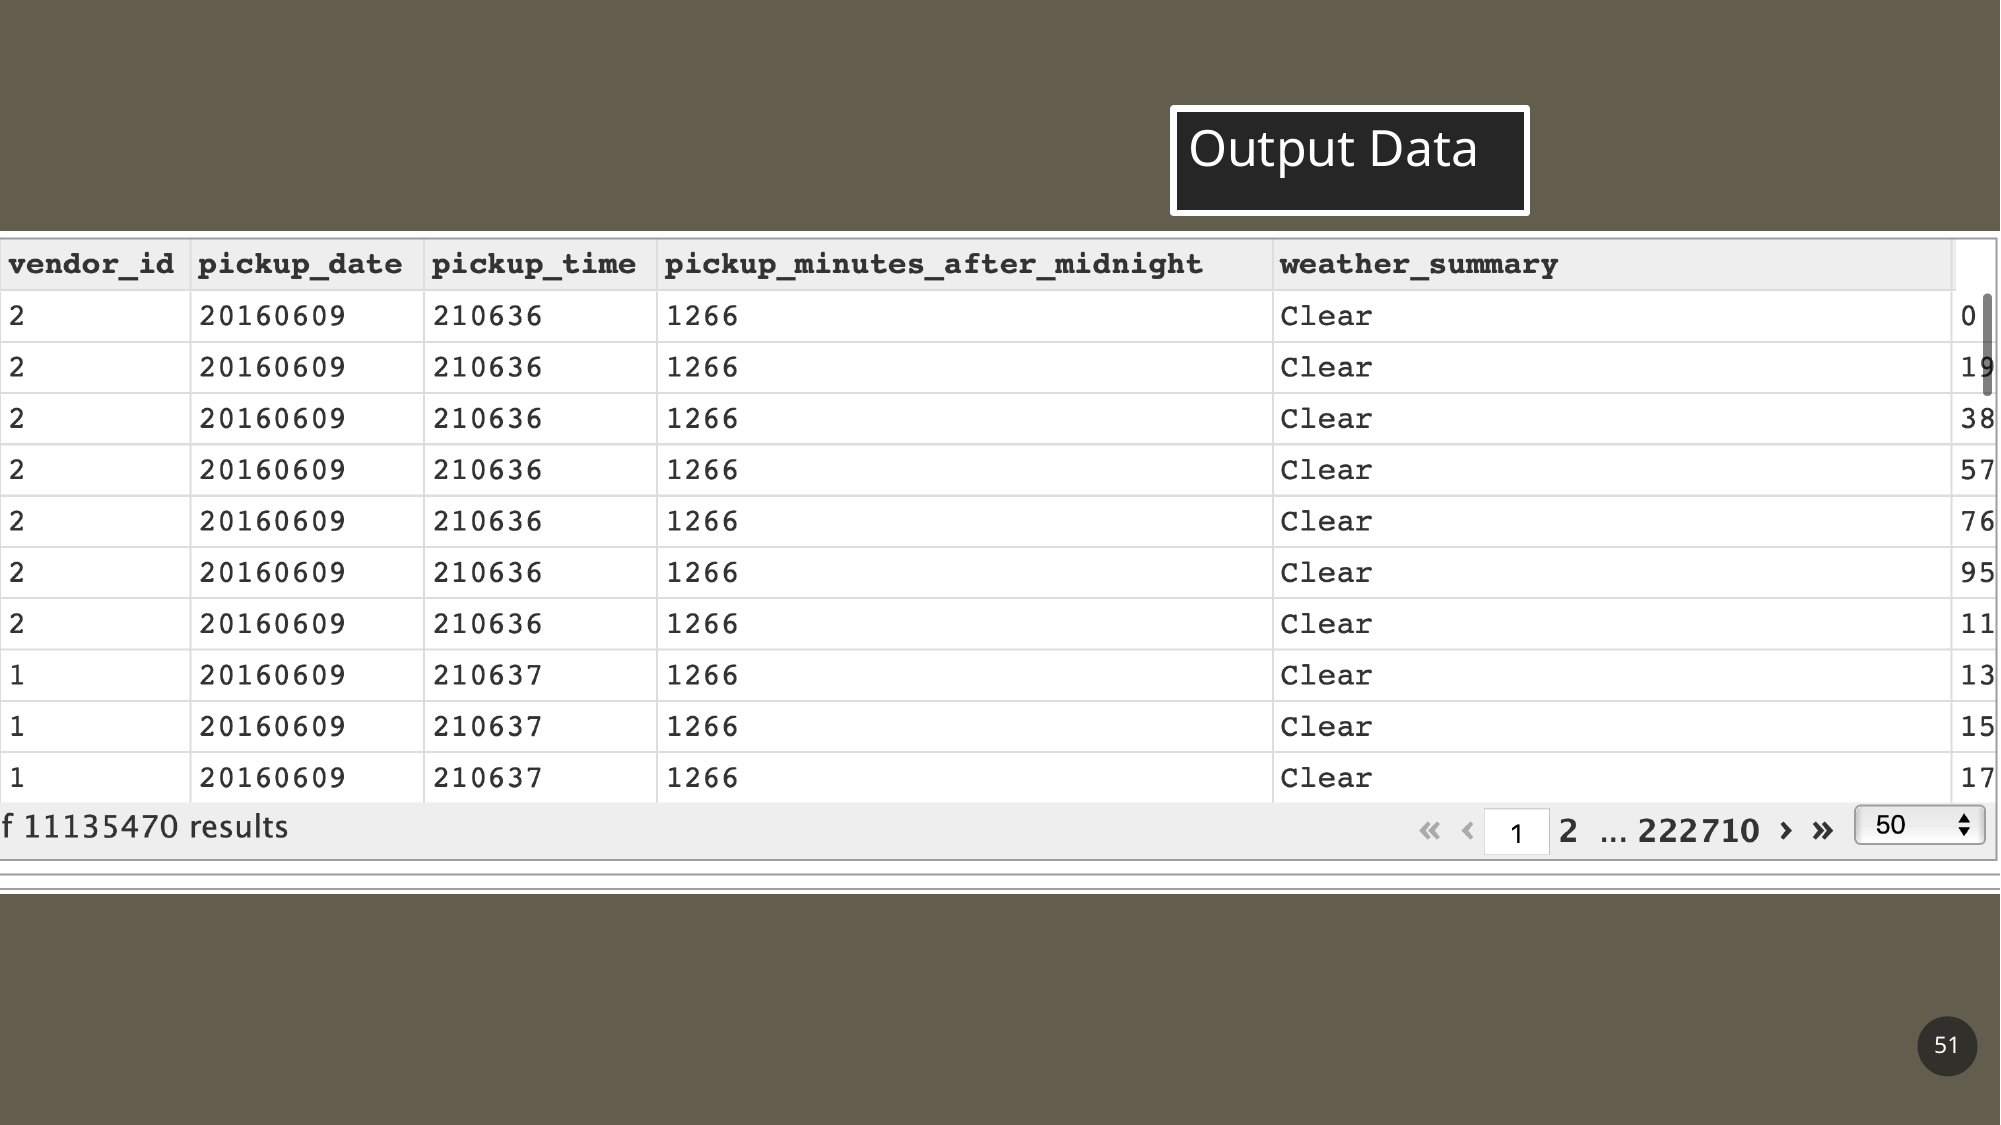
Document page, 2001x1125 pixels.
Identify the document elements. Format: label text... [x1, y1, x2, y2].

text_box Output Data [1173, 108, 1527, 214]
picture [0, 231, 2000, 894]
slide_number 51 [1917, 1016, 1978, 1077]
